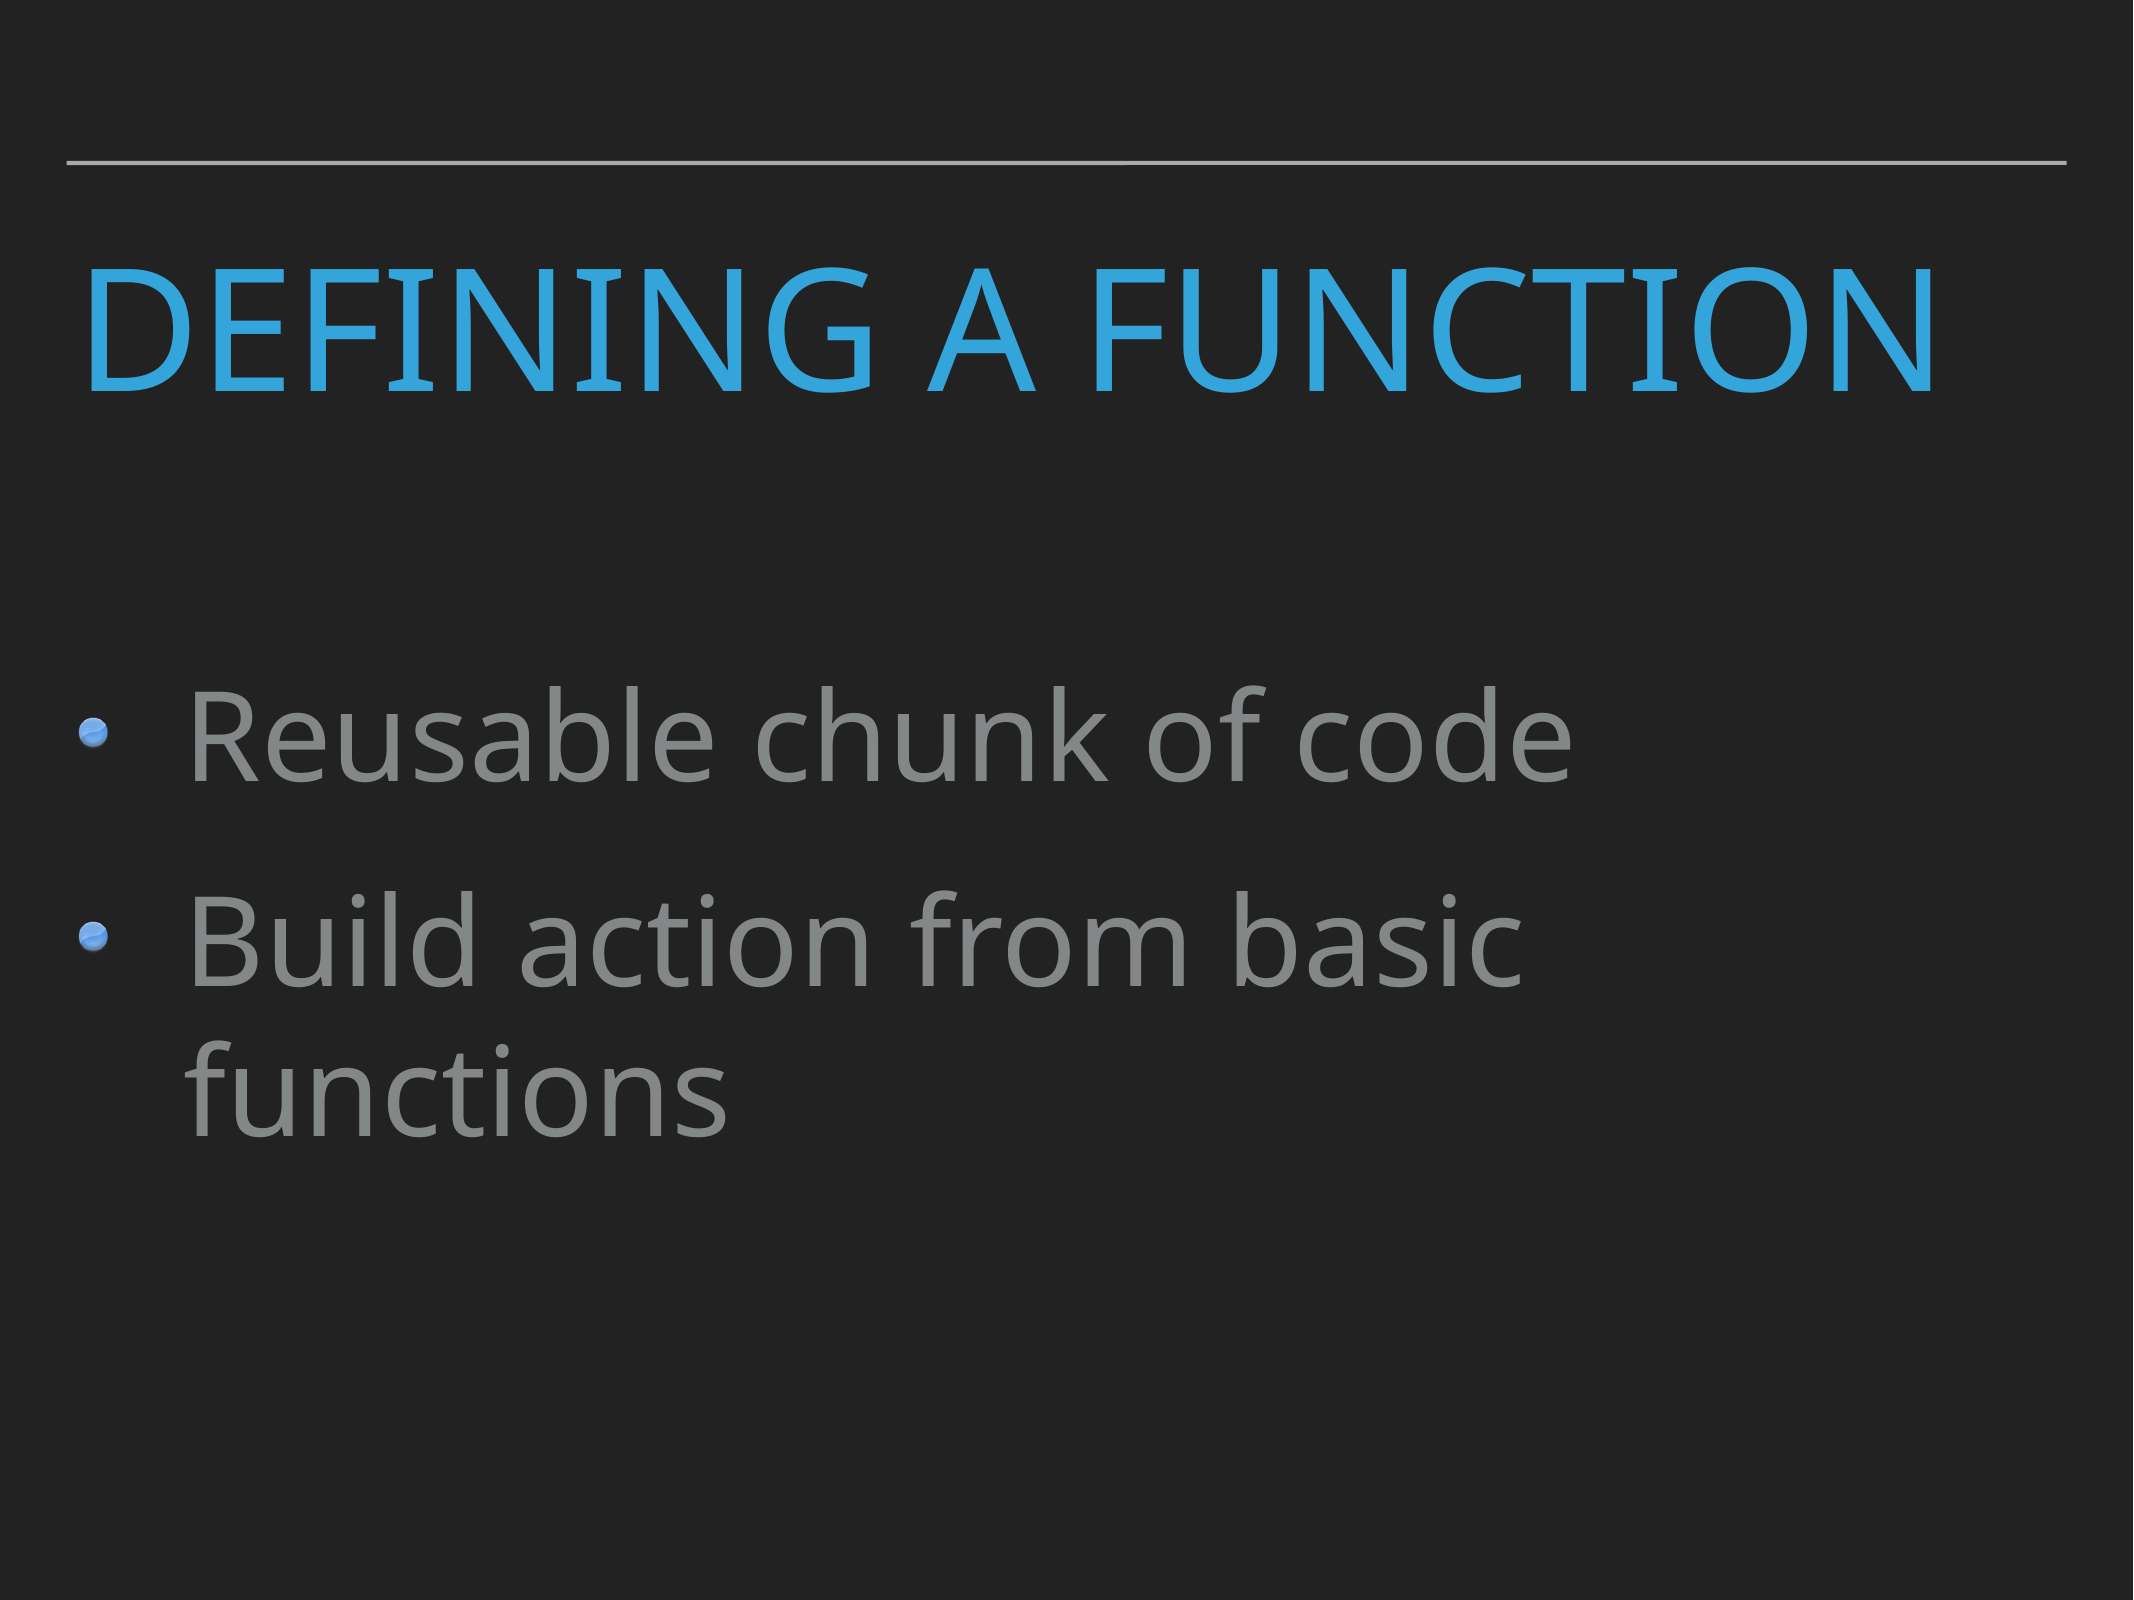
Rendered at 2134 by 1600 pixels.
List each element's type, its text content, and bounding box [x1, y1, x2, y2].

picture [75, 714, 111, 750]
picture [75, 918, 111, 954]
title Defining a Function [66, 251, 2068, 445]
list Reusable chunk of code Build action from basic functions [66, 648, 2068, 1065]
